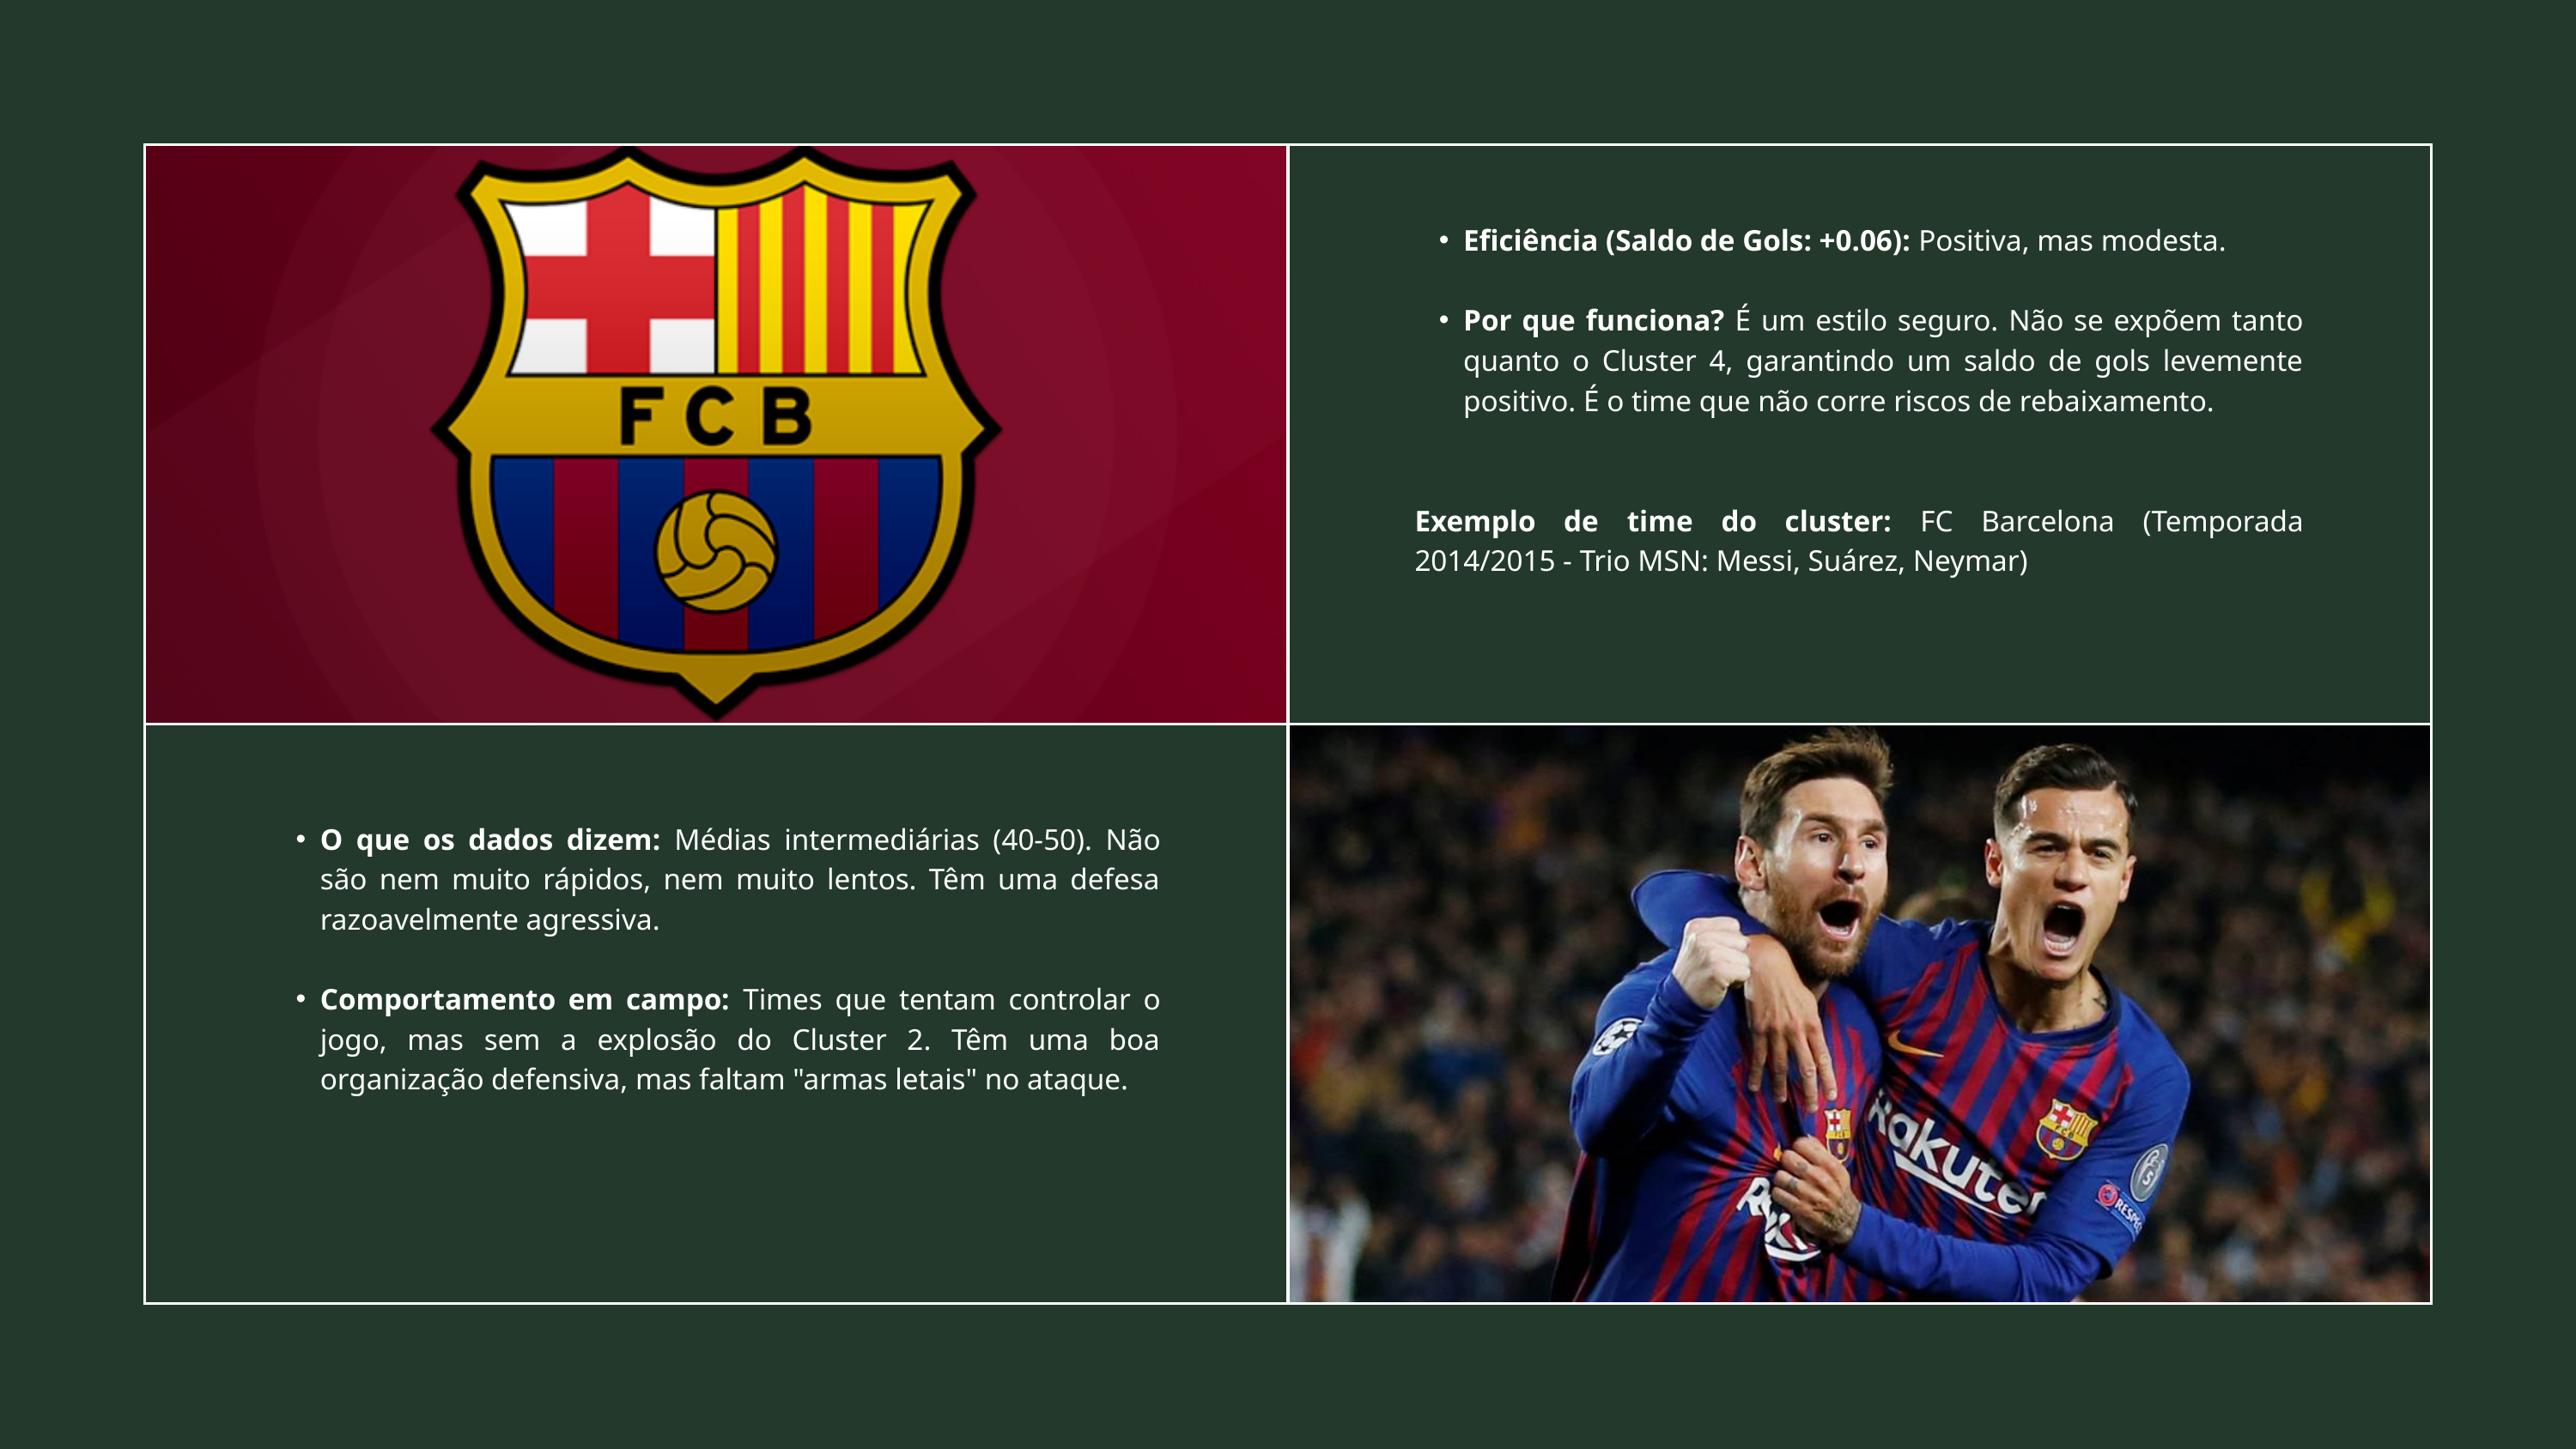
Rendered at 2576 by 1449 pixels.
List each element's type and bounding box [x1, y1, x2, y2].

text_box [1287, 724, 2432, 1304]
text_box [144, 144, 1289, 724]
text_box [144, 731, 1283, 1304]
text_box [1289, 144, 2432, 724]
